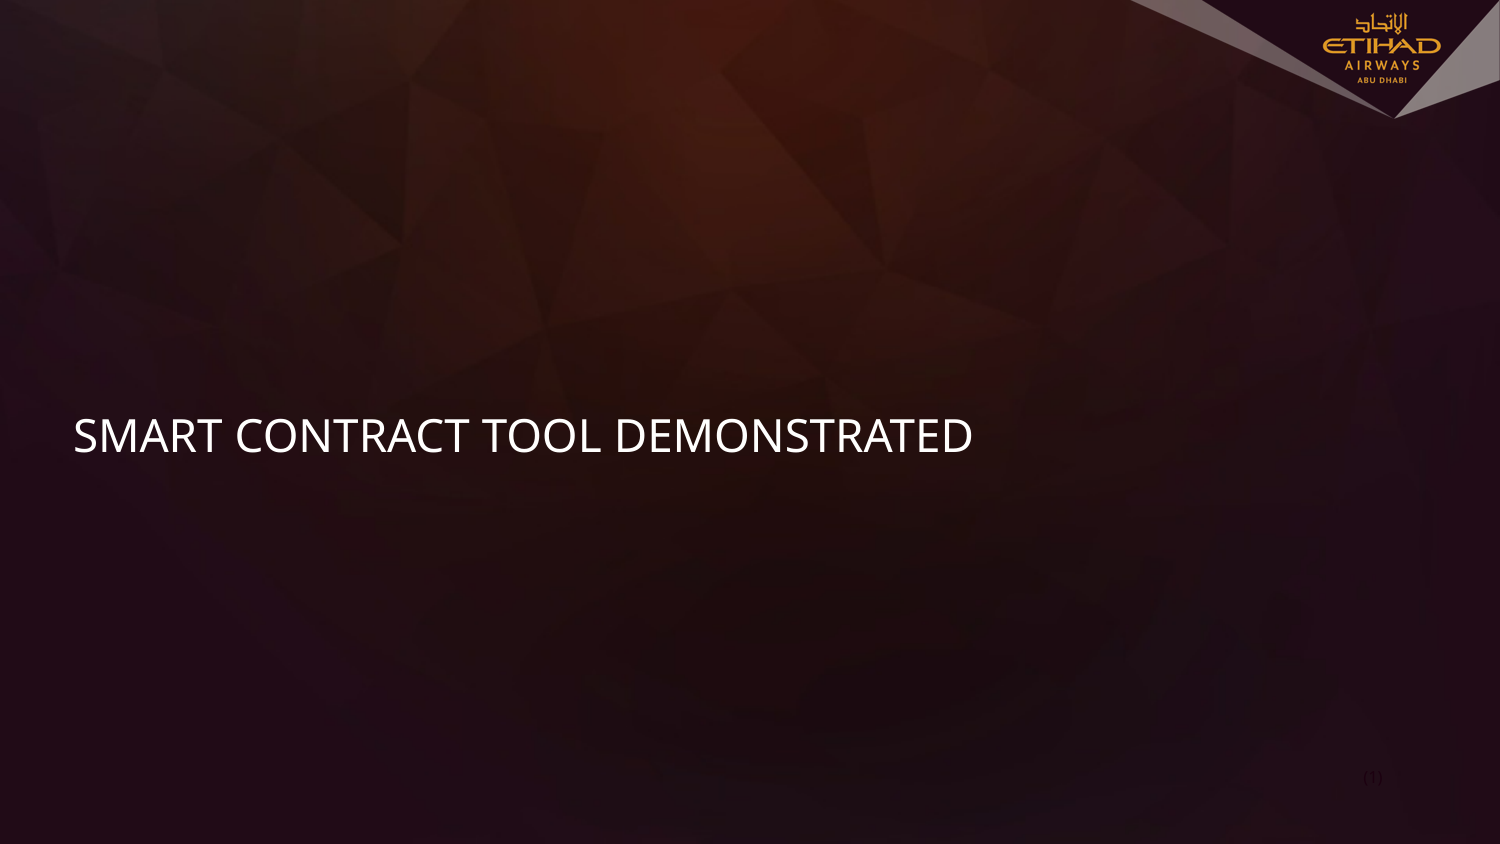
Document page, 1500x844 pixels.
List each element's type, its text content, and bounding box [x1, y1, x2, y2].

picture [0, 0, 1500, 844]
title SMART CONTRACT TOOL DEMONSTRATED [58, 365, 1445, 504]
